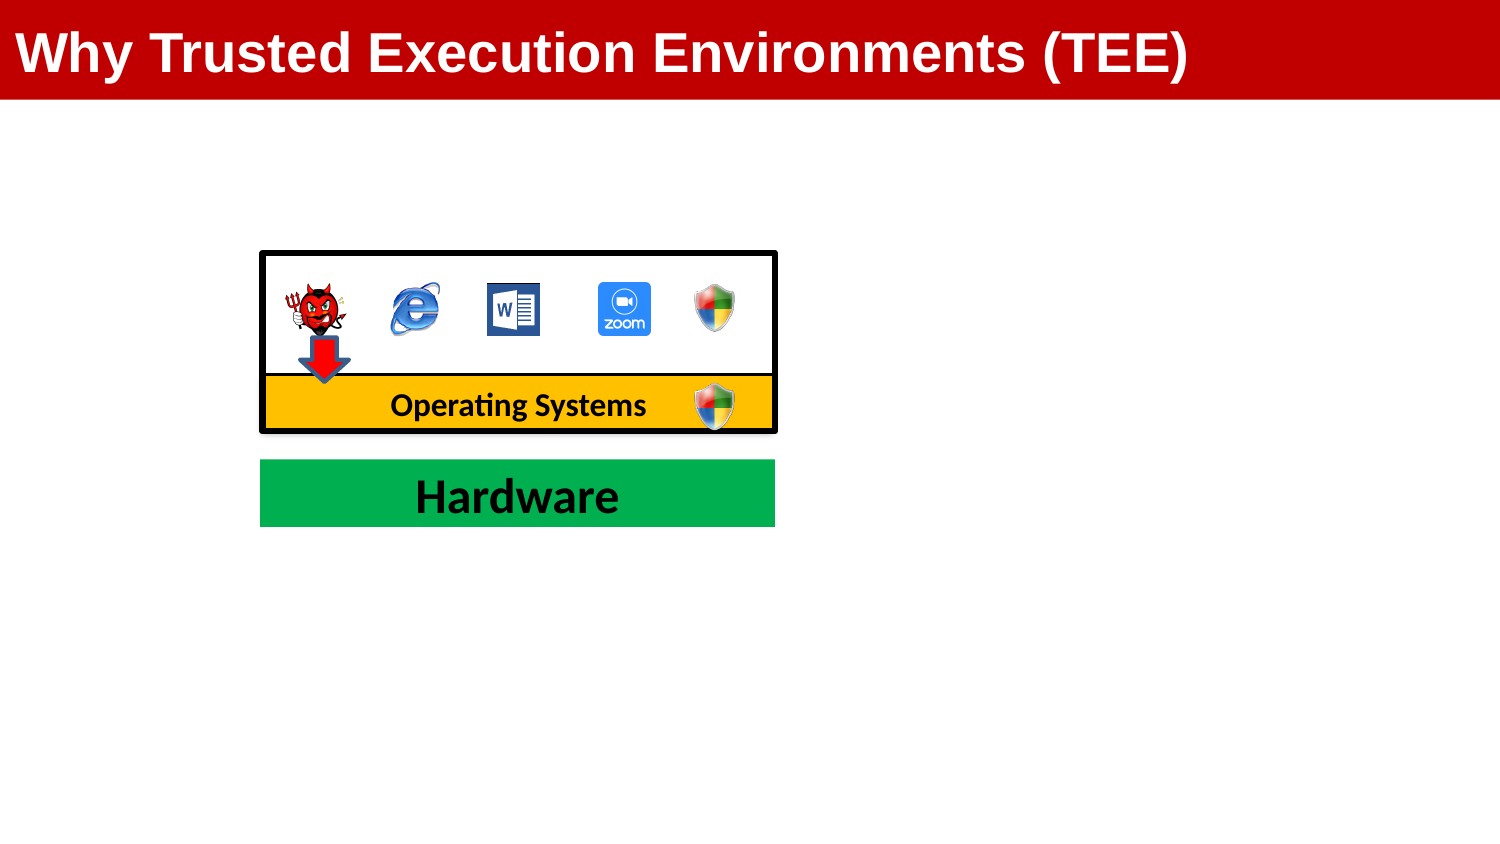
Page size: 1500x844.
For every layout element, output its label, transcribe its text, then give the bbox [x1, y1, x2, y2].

text_box [300, 346, 349, 382]
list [487, 282, 541, 336]
picture [598, 282, 652, 337]
picture [284, 283, 347, 338]
picture [687, 382, 741, 432]
text_box [262, 253, 775, 432]
text_box Why Trusted Execution Environments (TEE) [0, 0, 1500, 100]
picture [387, 282, 442, 338]
text_box Hardware [260, 459, 775, 527]
picture [687, 283, 741, 333]
